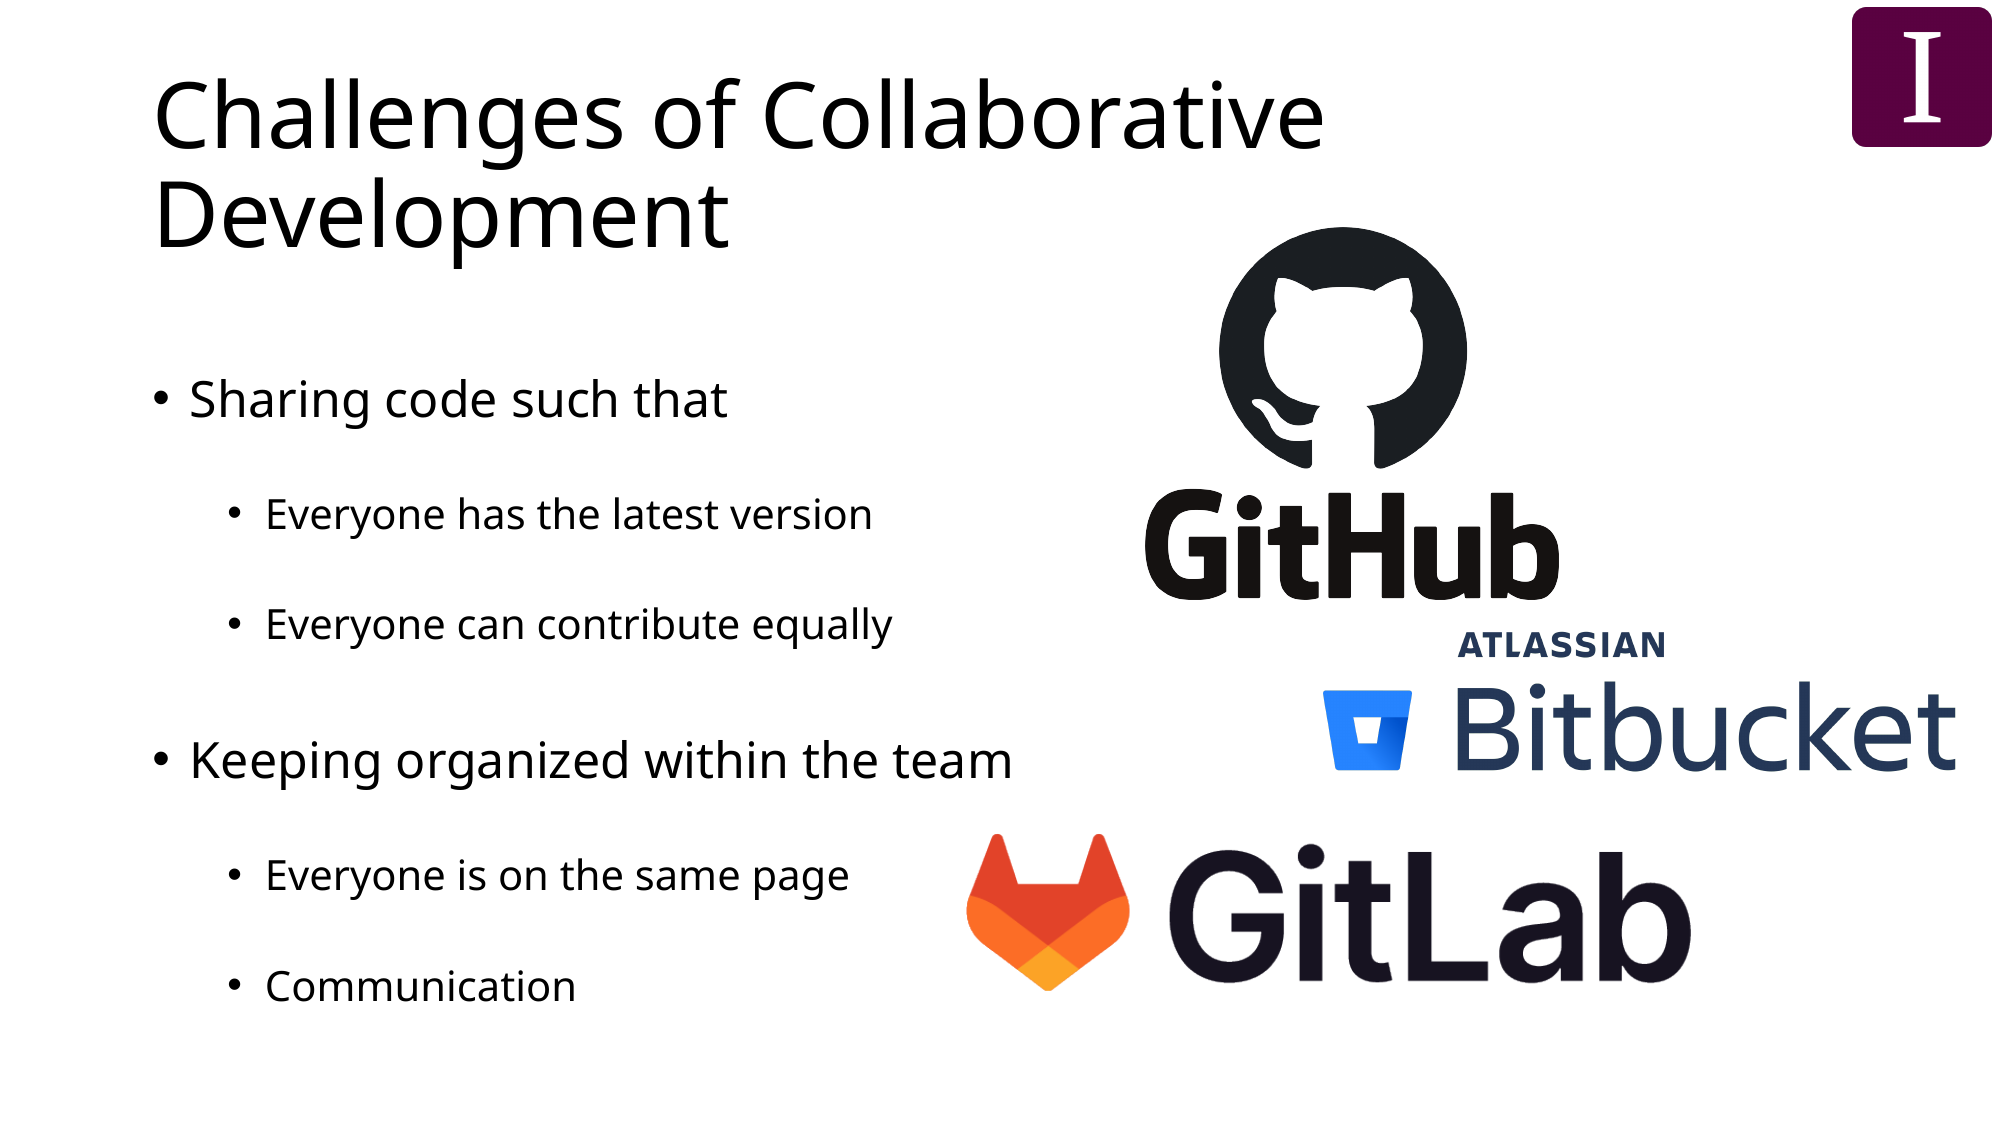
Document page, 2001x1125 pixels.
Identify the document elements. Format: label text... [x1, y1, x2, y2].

list Sharing code such that Everyone has the latest version Everyone can contribute equally Keeping organized within the team Everyone is on the same page Communication [137, 299, 1863, 1014]
picture [965, 226, 2000, 993]
picture [1852, 7, 1992, 147]
title Challenges of Collaborative Development [137, 59, 1863, 278]
